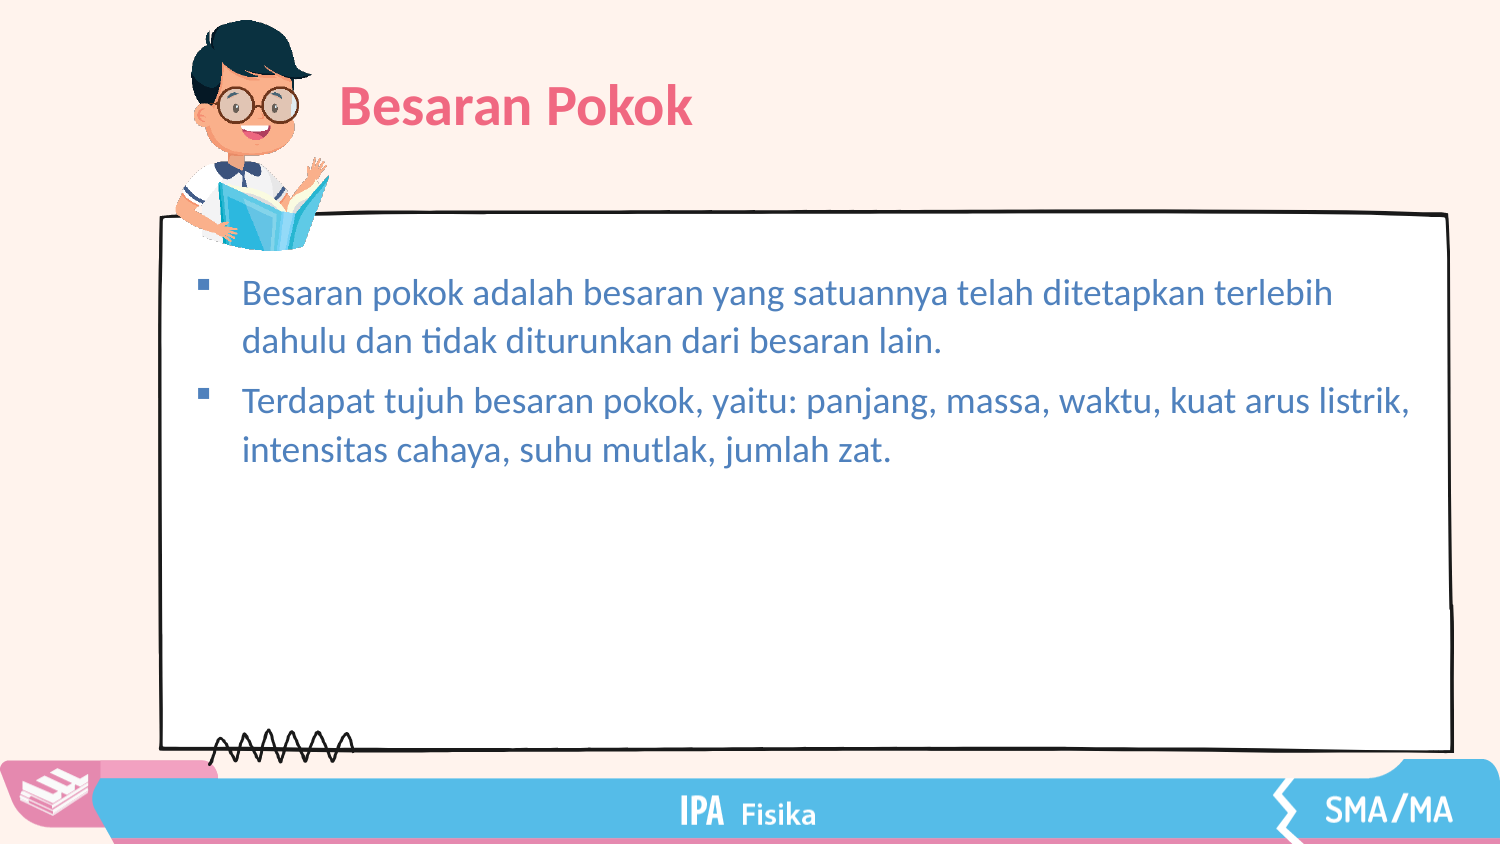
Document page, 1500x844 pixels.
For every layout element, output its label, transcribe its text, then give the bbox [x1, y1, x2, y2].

picture [175, 19, 330, 253]
picture [0, 759, 1500, 844]
text_box Besaran Pokok [335, 53, 1168, 145]
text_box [144, 197, 1467, 777]
